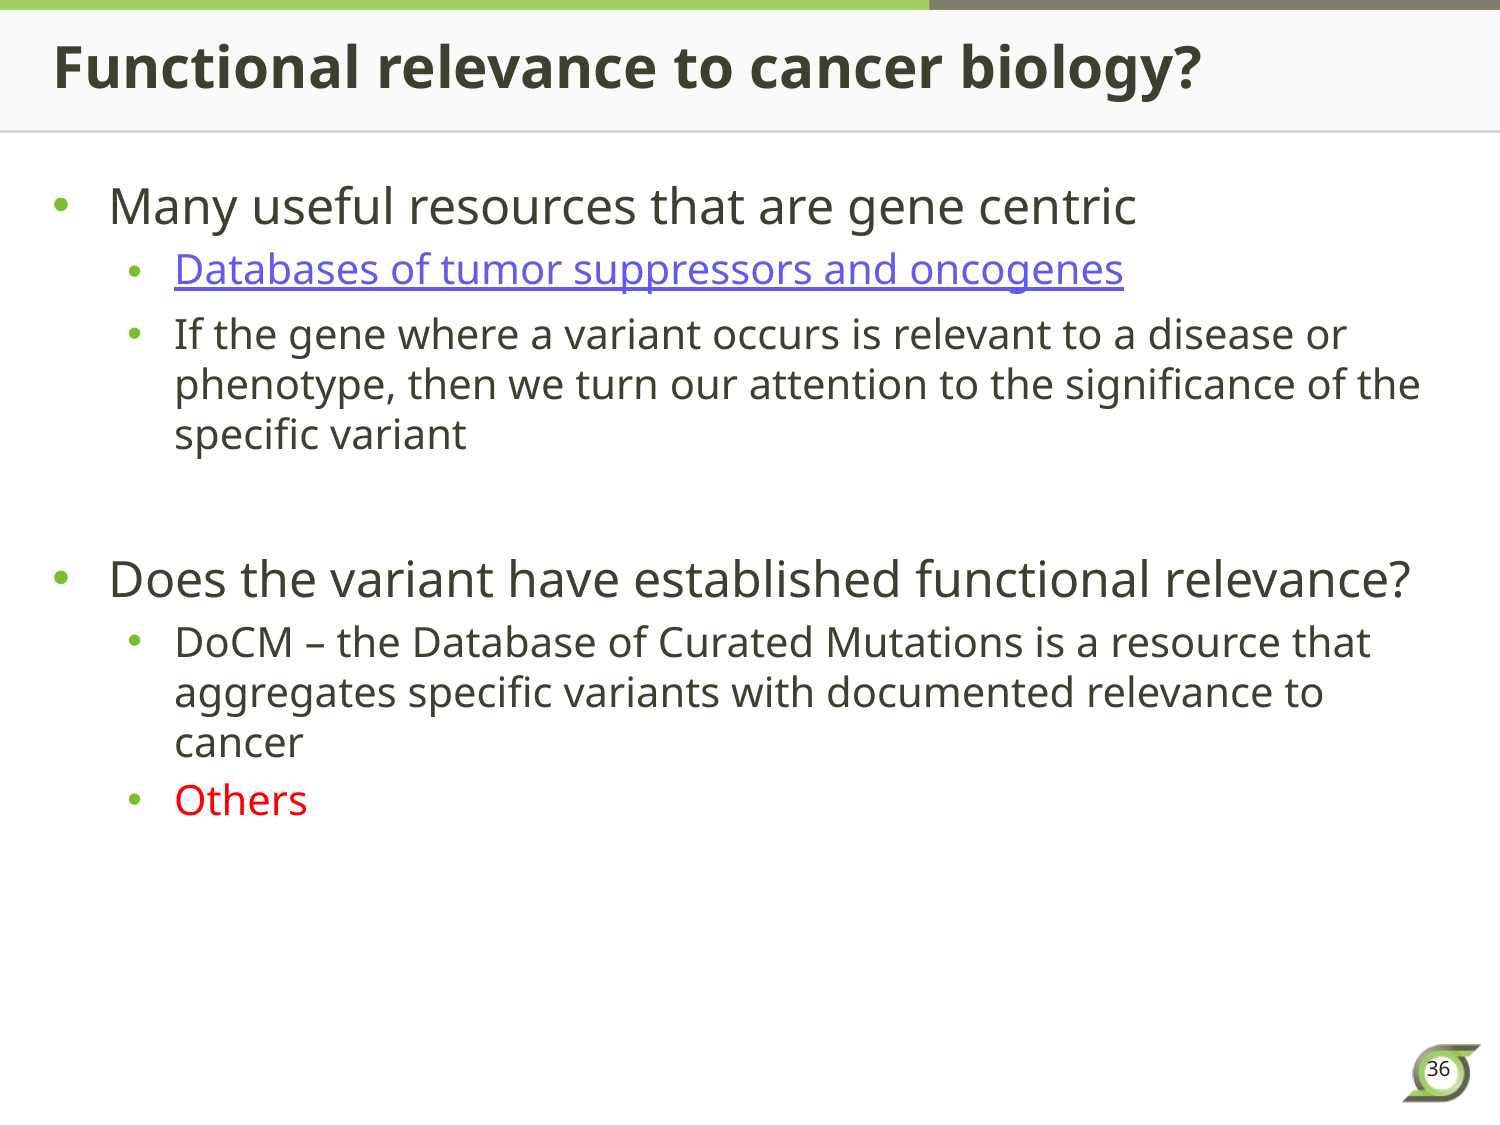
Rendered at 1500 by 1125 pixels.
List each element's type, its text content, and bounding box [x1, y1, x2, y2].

list Many useful resources that are gene centric Databases of tumor suppressors and oncogenes If the gene where a variant occurs is relevant to a disease or phenotype, then we turn our attention to the significance of the specific variant Does the variant have established functional relevance? DoCM – the Database of Curated Mutations is a resource that aggregates specific variants with documented relevance to cancer Others [37, 166, 1454, 1007]
title Functional relevance to cancer biology? [37, 18, 1454, 112]
